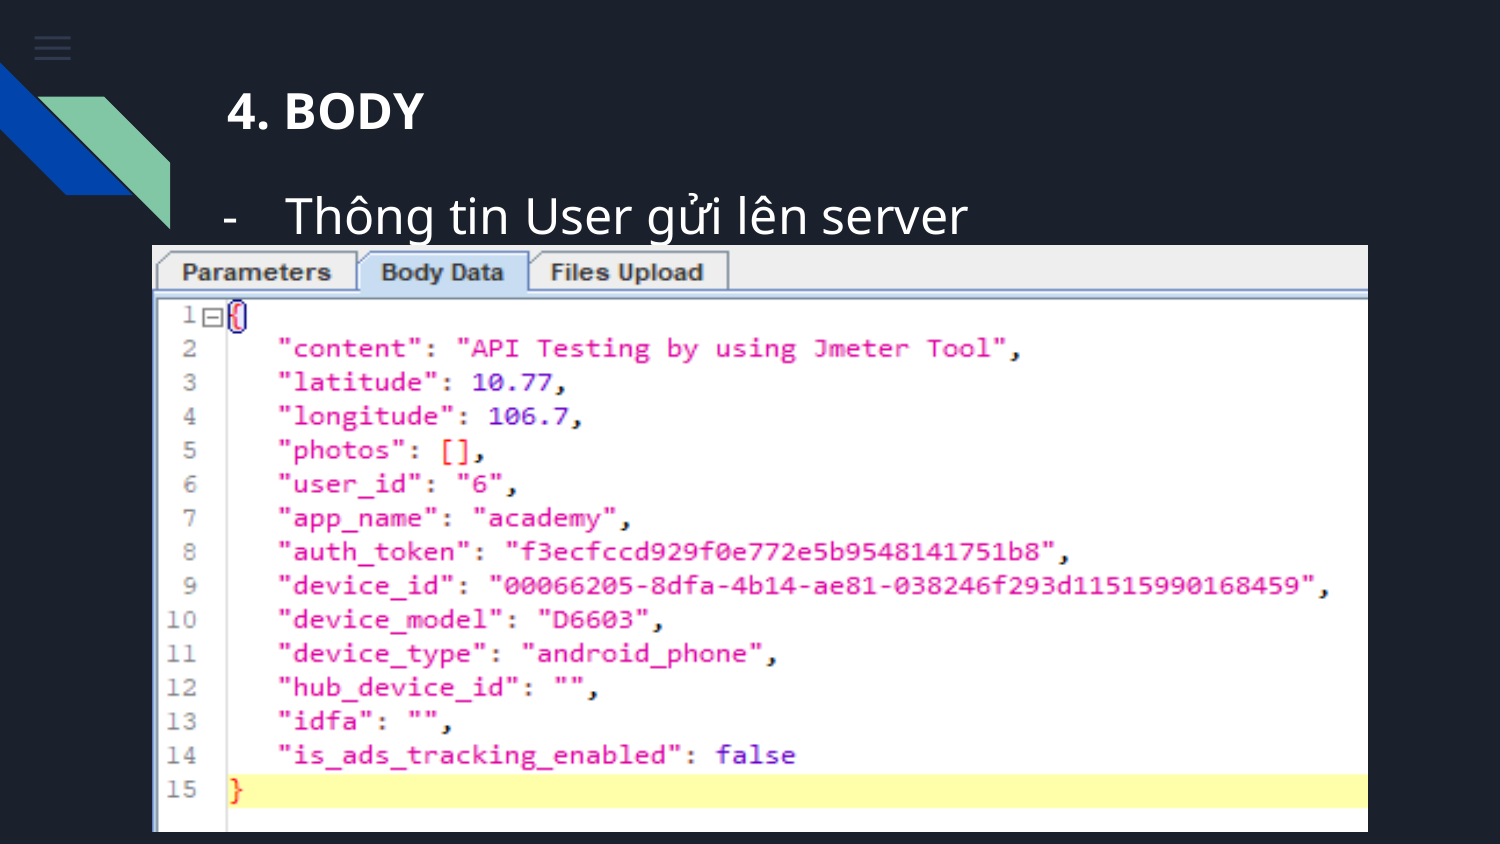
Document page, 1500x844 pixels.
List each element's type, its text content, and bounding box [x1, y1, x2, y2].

list Thông tin User gửi lên server [195, 160, 1351, 241]
title 4. BODY [212, 64, 1368, 215]
picture [151, 244, 1368, 832]
